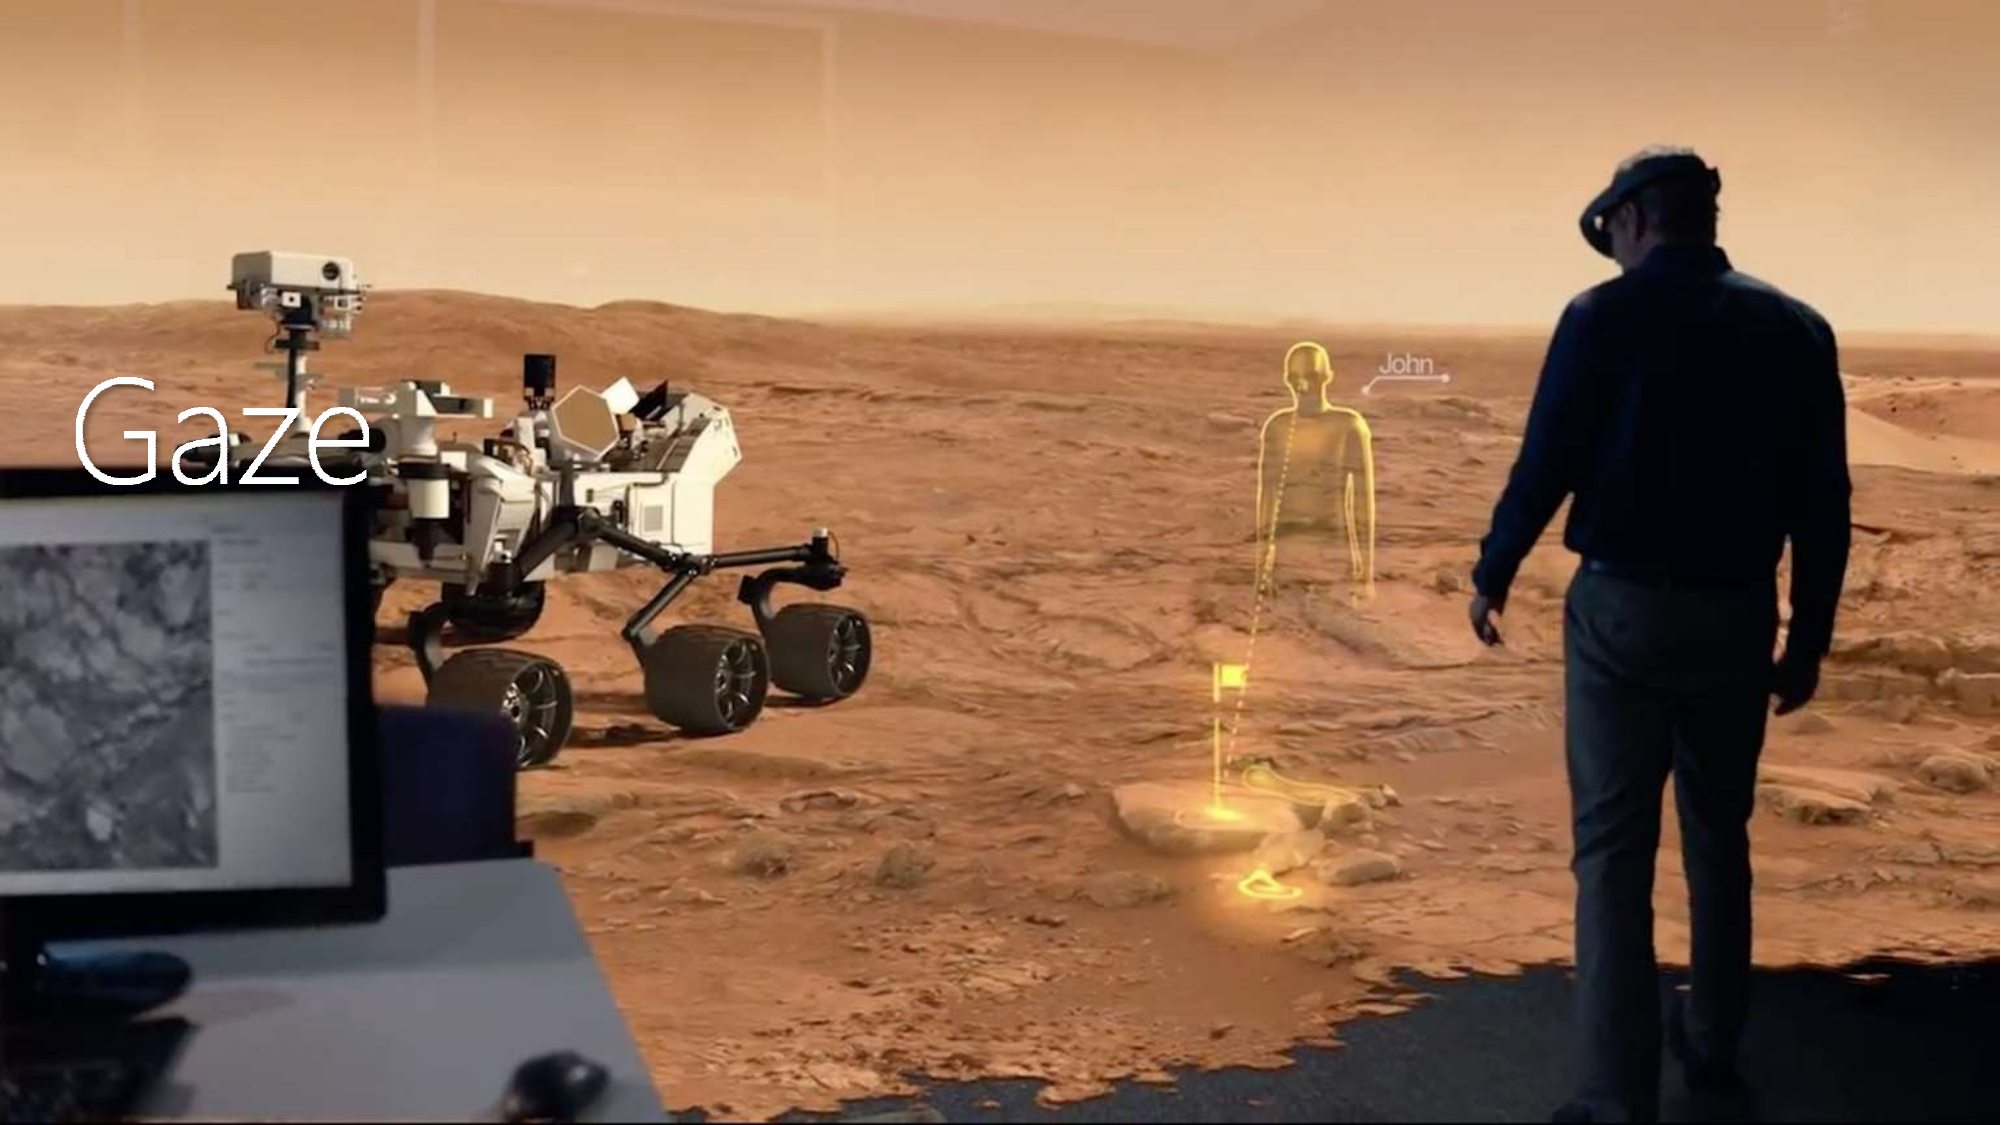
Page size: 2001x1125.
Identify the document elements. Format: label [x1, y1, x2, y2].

text_box [71, 373, 382, 497]
text_box [75, 377, 370, 485]
text_box [0, 0, 2000, 1125]
